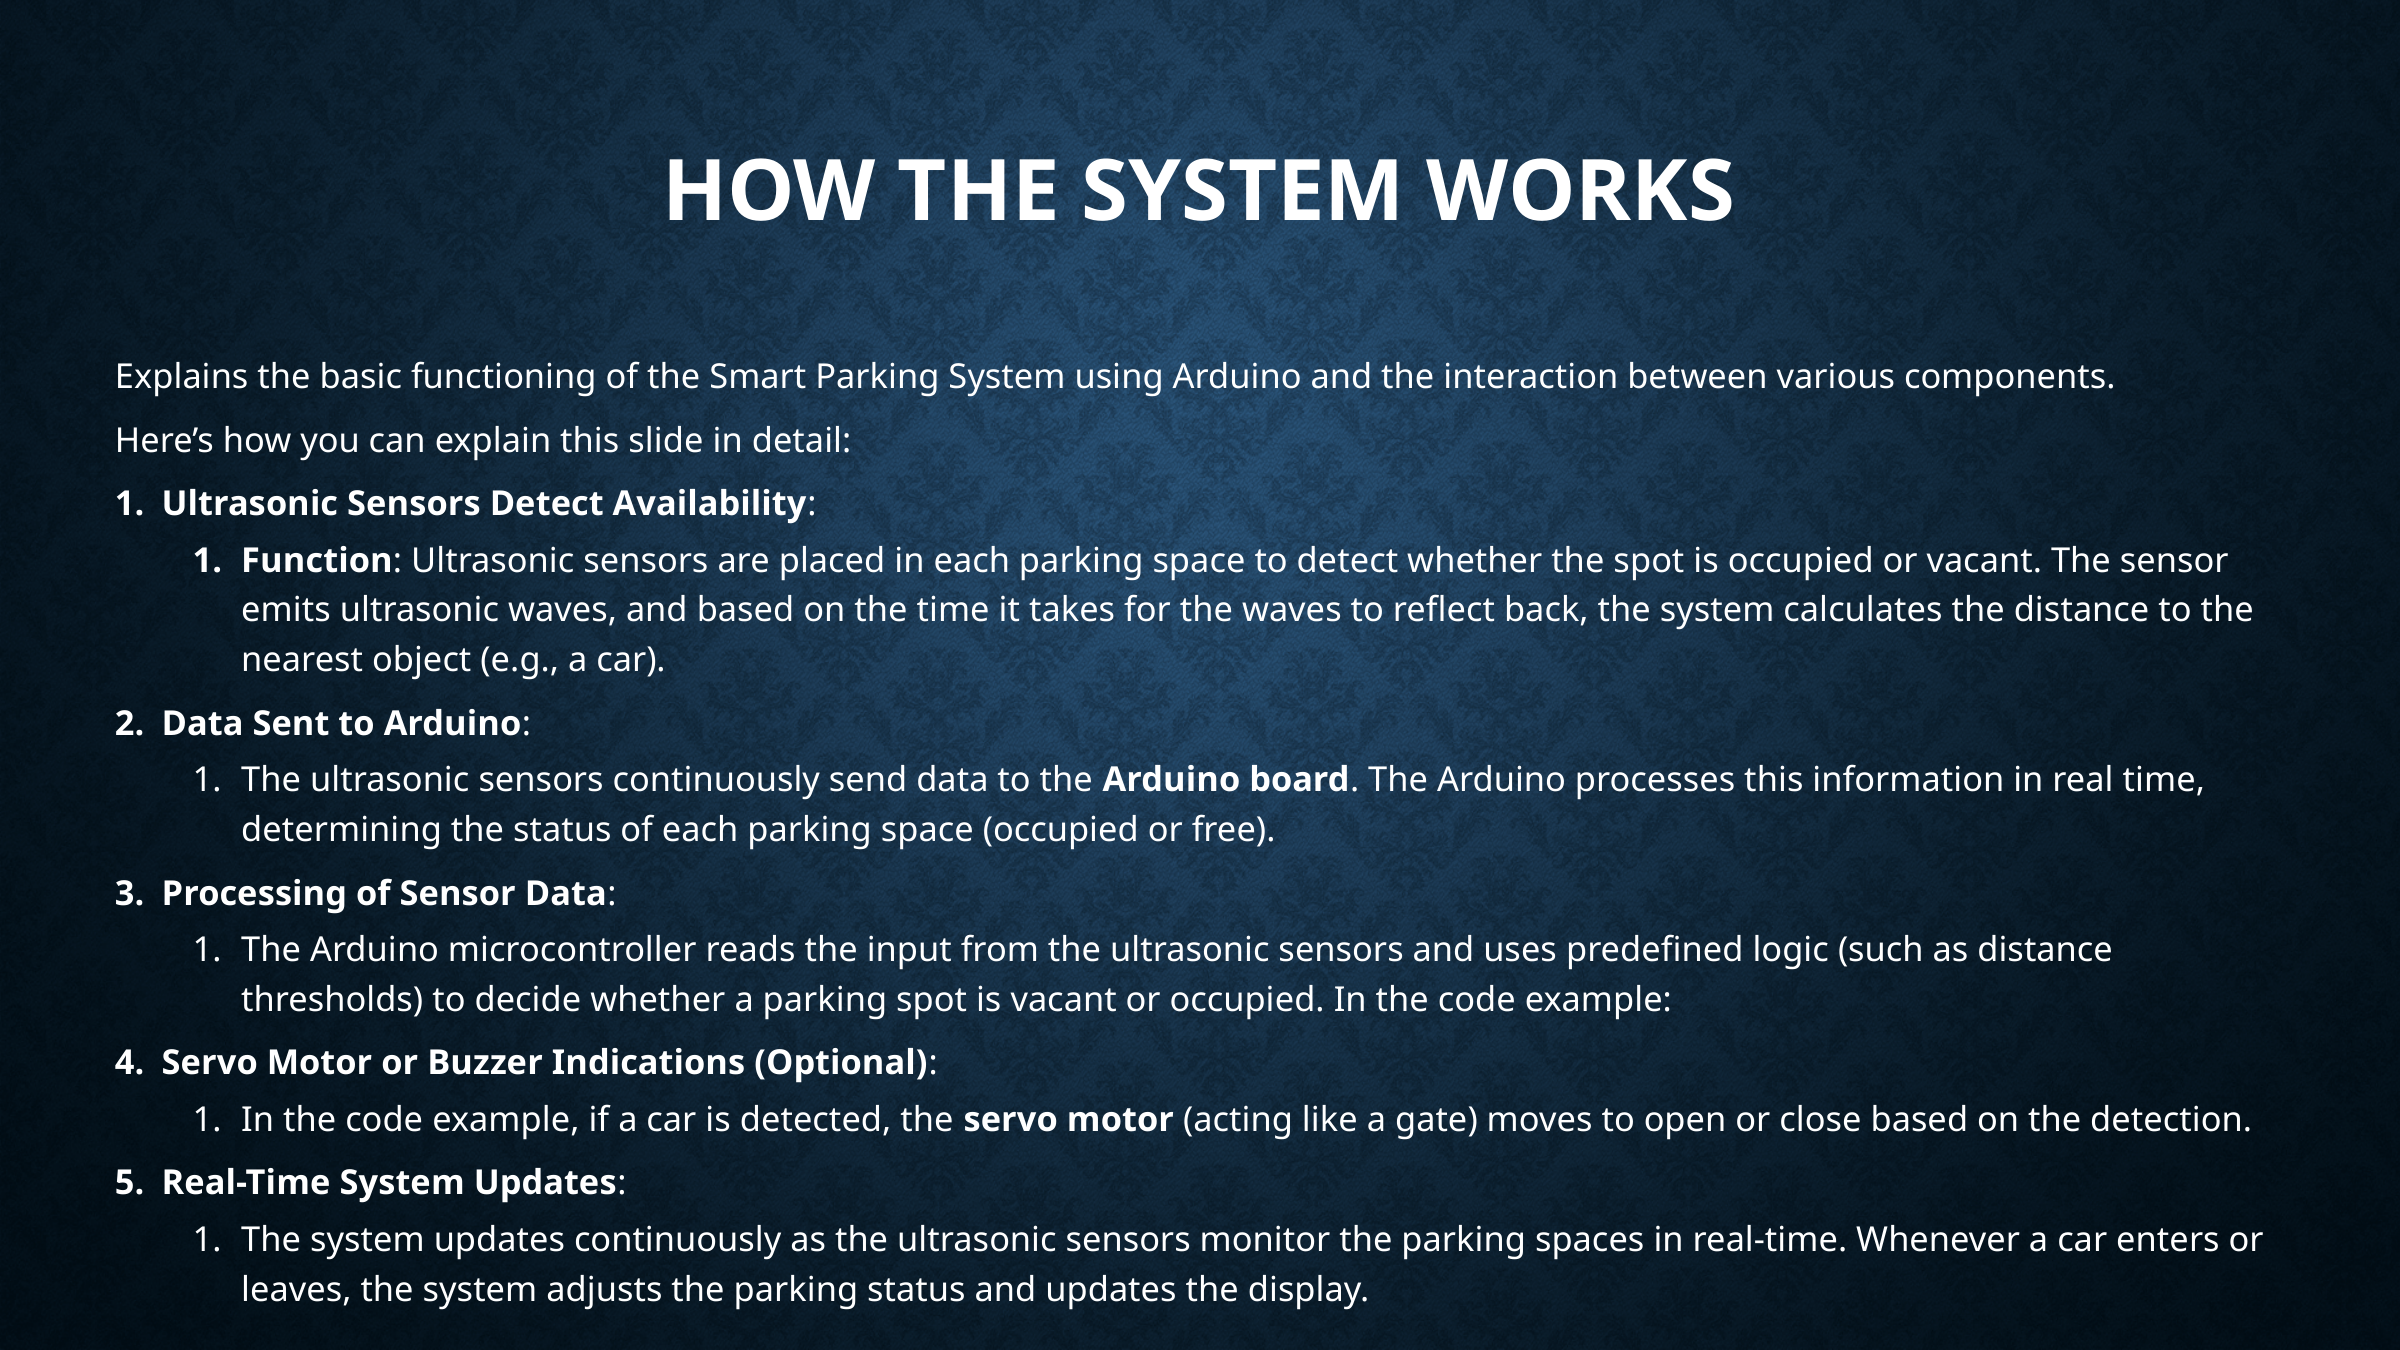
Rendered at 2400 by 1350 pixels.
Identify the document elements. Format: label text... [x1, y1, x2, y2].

list Explains the basic functioning of the Smart Parking System using Arduino and the interaction between various components. Here’s how you can explain this slide in detail: Ultrasonic Sensors Detect Availability: Function: Ultrasonic sensors are placed in each parking space to detect whether the spot is occupied or vacant. The sensor emits ultrasonic waves, and based on the time it takes for the waves to reflect back, the system calculates the distance to the nearest object (e.g., a car). Data Sent to Arduino: The ultrasonic sensors continuously send data to the Arduino board. The Arduino processes this information in real time, determining the status of each parking space (occupied or free). Processing of Sensor Data: The Arduino microcontroller reads the input from the ultrasonic sensors and uses predefined logic (such as distance thresholds) to decide whether a parking spot is vacant or occupied. In the code example: Servo Motor or Buzzer Indications (Optional): In the code example, if a car is detected, the servo motor (acting like a gate) moves to open or close based on the detection. Real-Time System Updates: The system updates continuously as the ultrasonic sensors monitor the parking spaces in real-time. Whenever a car enters or leaves, the system adjusts the parking status and updates the display. [99, 338, 2318, 1320]
title How the System Works [179, 62, 2218, 324]
